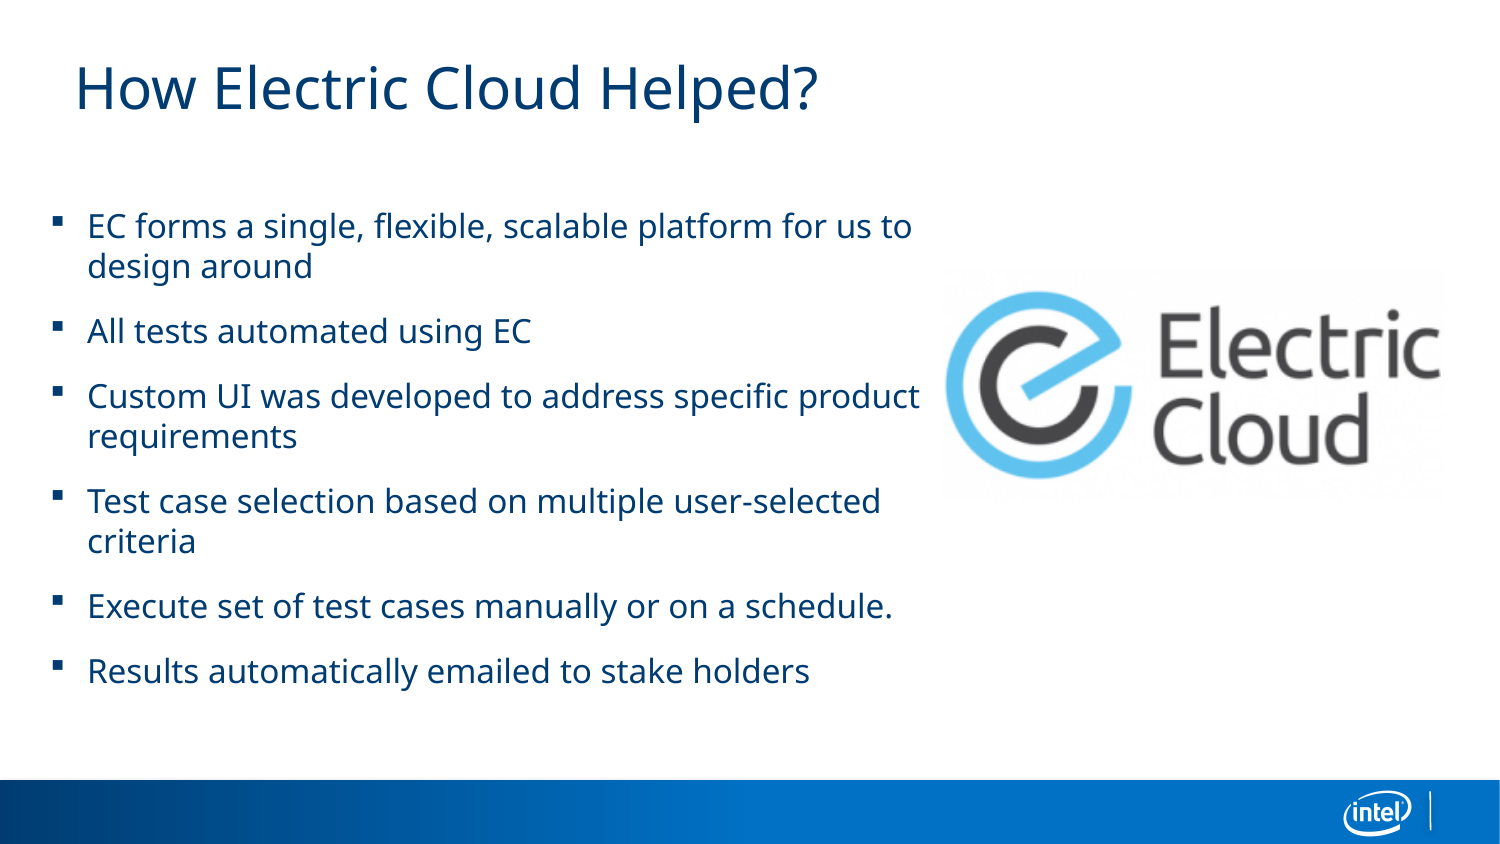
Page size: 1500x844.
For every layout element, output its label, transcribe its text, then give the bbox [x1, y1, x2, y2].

list EC forms a single, flexible, scalable platform for us to design around All tests automated using EC Custom UI was developed to address specific product requirements Test case selection based on multiple user-selected criteria Execute set of test cases manually or on a schedule. Results automatically emailed to stake holders [50, 140, 931, 788]
picture [1343, 790, 1412, 837]
picture [941, 269, 1447, 502]
title How Electric Cloud Helped? [74, 50, 1425, 194]
